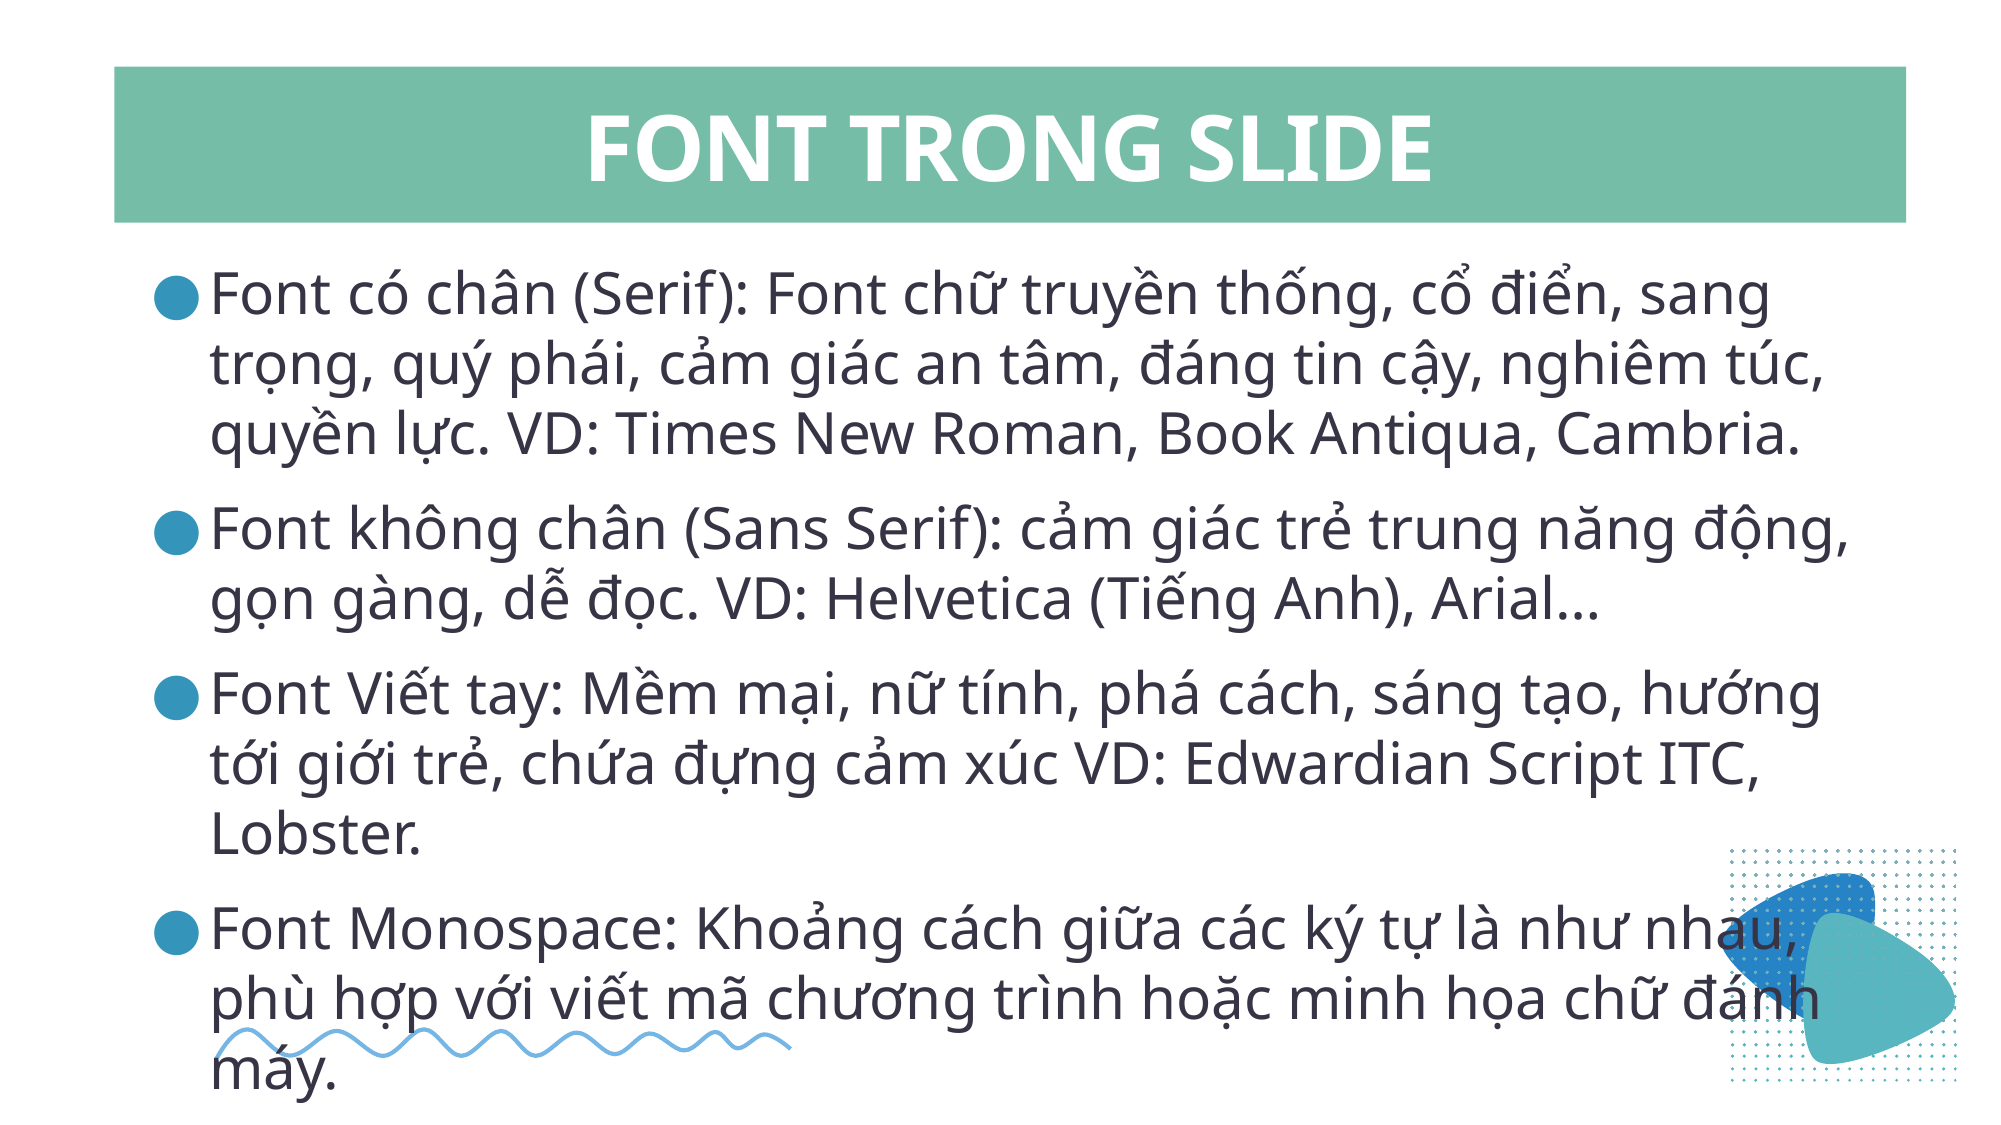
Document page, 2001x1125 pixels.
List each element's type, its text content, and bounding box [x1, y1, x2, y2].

title FONT TRONG SLIDE [114, 66, 1907, 223]
list Font có chân (Serif): Font chữ truyền thống, cổ điển, sang trọng, quý phái, cảm giác an tâm, đáng tin cậy, nghiêm túc, quyền lực. VD: Times New Roman, Book Antiqua, Cambria. Font không chân (Sans Serif): cảm giác trẻ trung năng động, gọn gàng, dễ đọc. VD: Helvetica (Tiếng Anh), Arial… Font Viết tay: Mềm mại, nữ tính, phá cách, sáng tạo, hướng tới giới trẻ, chứa đựng cảm xúc VD: Edwardian Script ITC, Lobster. Font Monospace: Khoảng cách giữa các ký tự là như nhau, phù hợp với viết mã chương trình hoặc minh họa chữ đánh máy. [114, 236, 1907, 1016]
